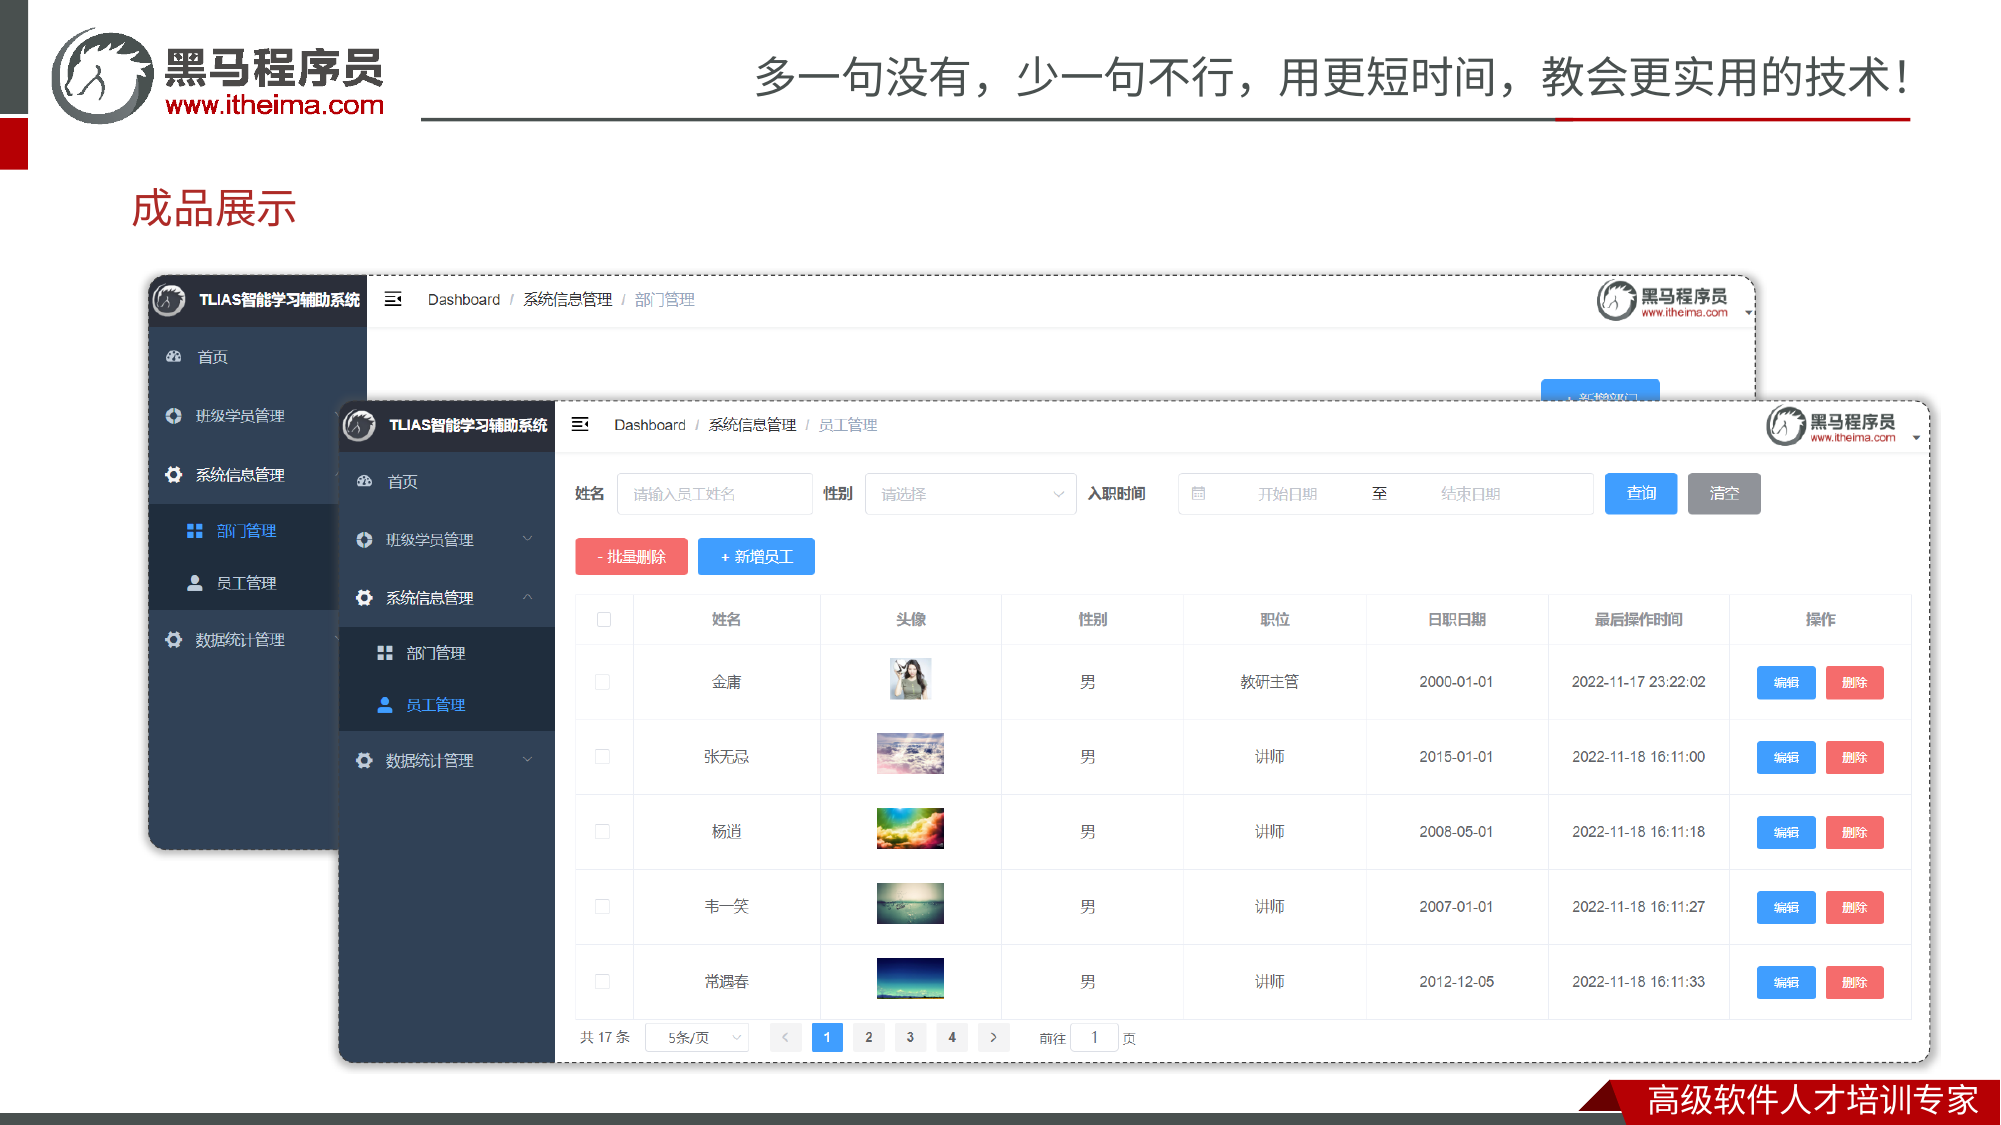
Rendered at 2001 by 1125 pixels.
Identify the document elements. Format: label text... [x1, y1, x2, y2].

picture [148, 274, 1931, 1063]
title 成品展示 [116, 164, 1872, 250]
picture [50, 26, 384, 125]
